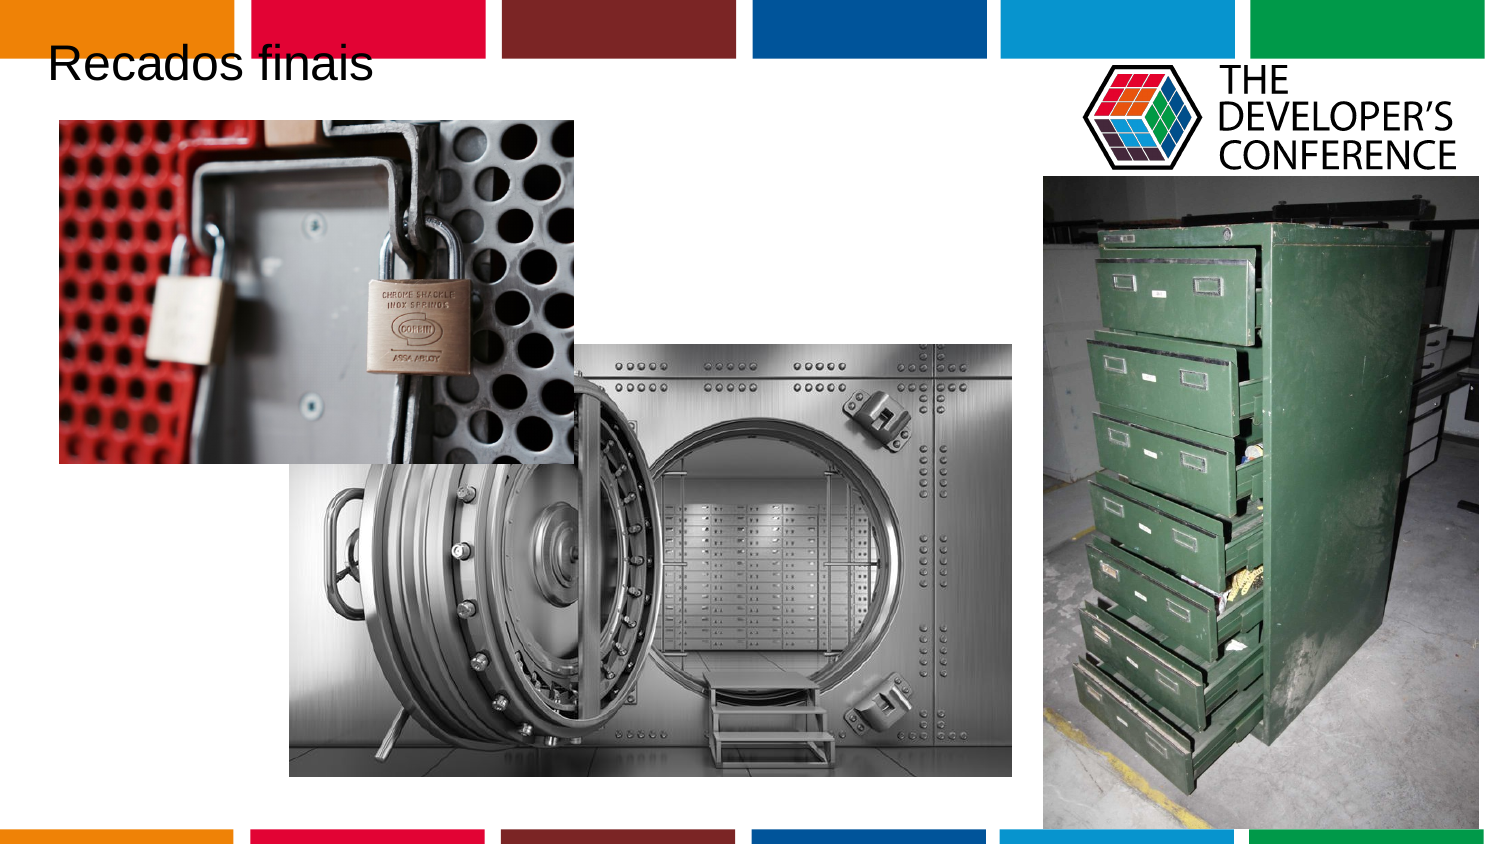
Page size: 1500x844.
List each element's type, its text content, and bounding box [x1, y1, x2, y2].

picture [1043, 47, 1479, 829]
picture [59, 120, 1012, 777]
title Recados finais [32, 11, 1430, 110]
